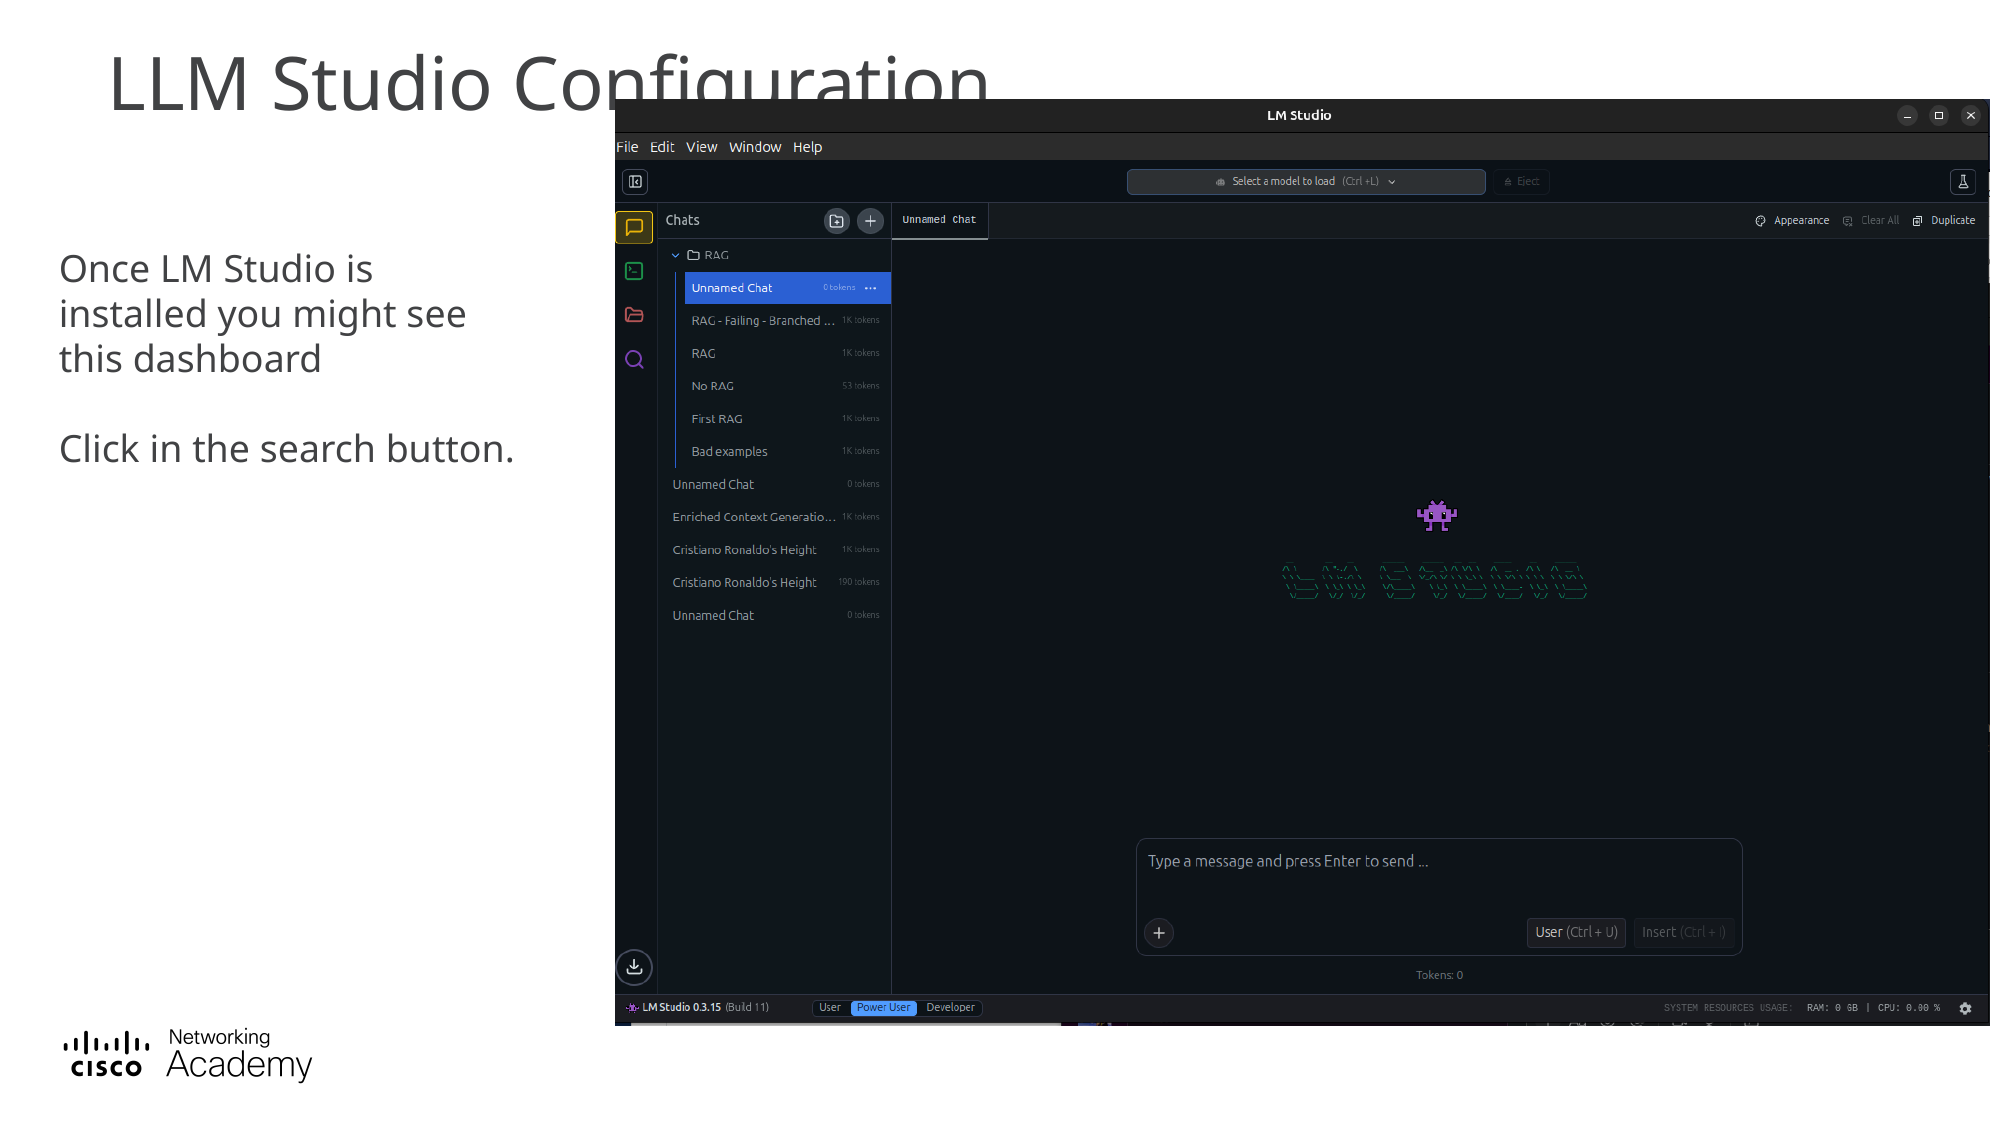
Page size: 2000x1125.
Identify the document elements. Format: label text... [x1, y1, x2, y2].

text_box Once LM Studio is installed you might see this dashboard Click in the search button. [43, 237, 534, 478]
picture [614, 99, 1990, 1026]
title LLM Studio Configuration [99, 32, 1900, 146]
picture [60, 1024, 316, 1087]
